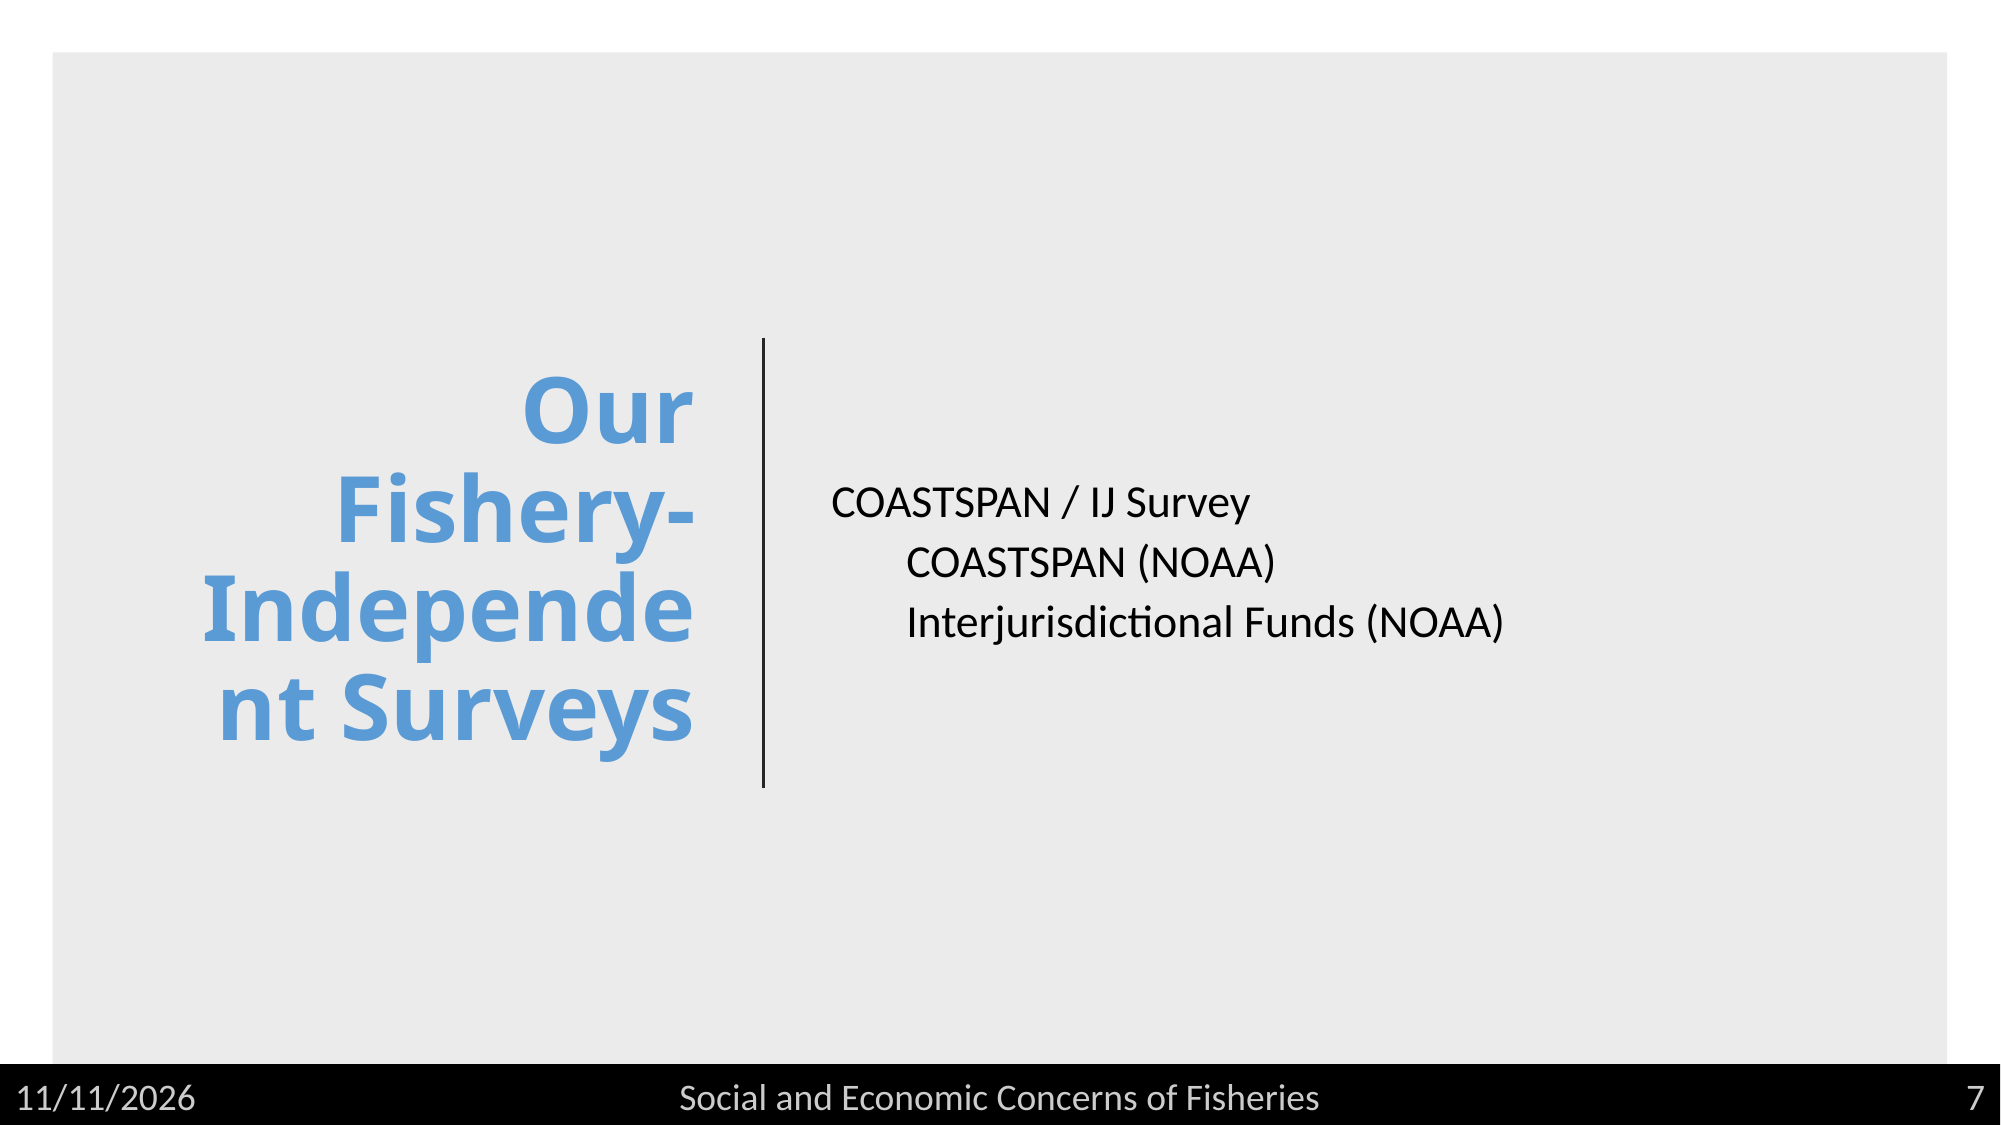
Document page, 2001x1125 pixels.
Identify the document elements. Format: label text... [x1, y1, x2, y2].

text_box [52, 51, 1948, 1073]
title Our Fishery-Independent Surveys [137, 158, 711, 967]
slide_number 7 [1871, 1065, 2000, 1125]
list COASTSPAN / IJ Survey COASTSPAN (NOAA) Interjurisdictional Funds (NOAA) [816, 158, 1863, 967]
footer Social and Economic Concerns of Fisheries [568, 1065, 1432, 1125]
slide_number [0, 1065, 450, 1125]
